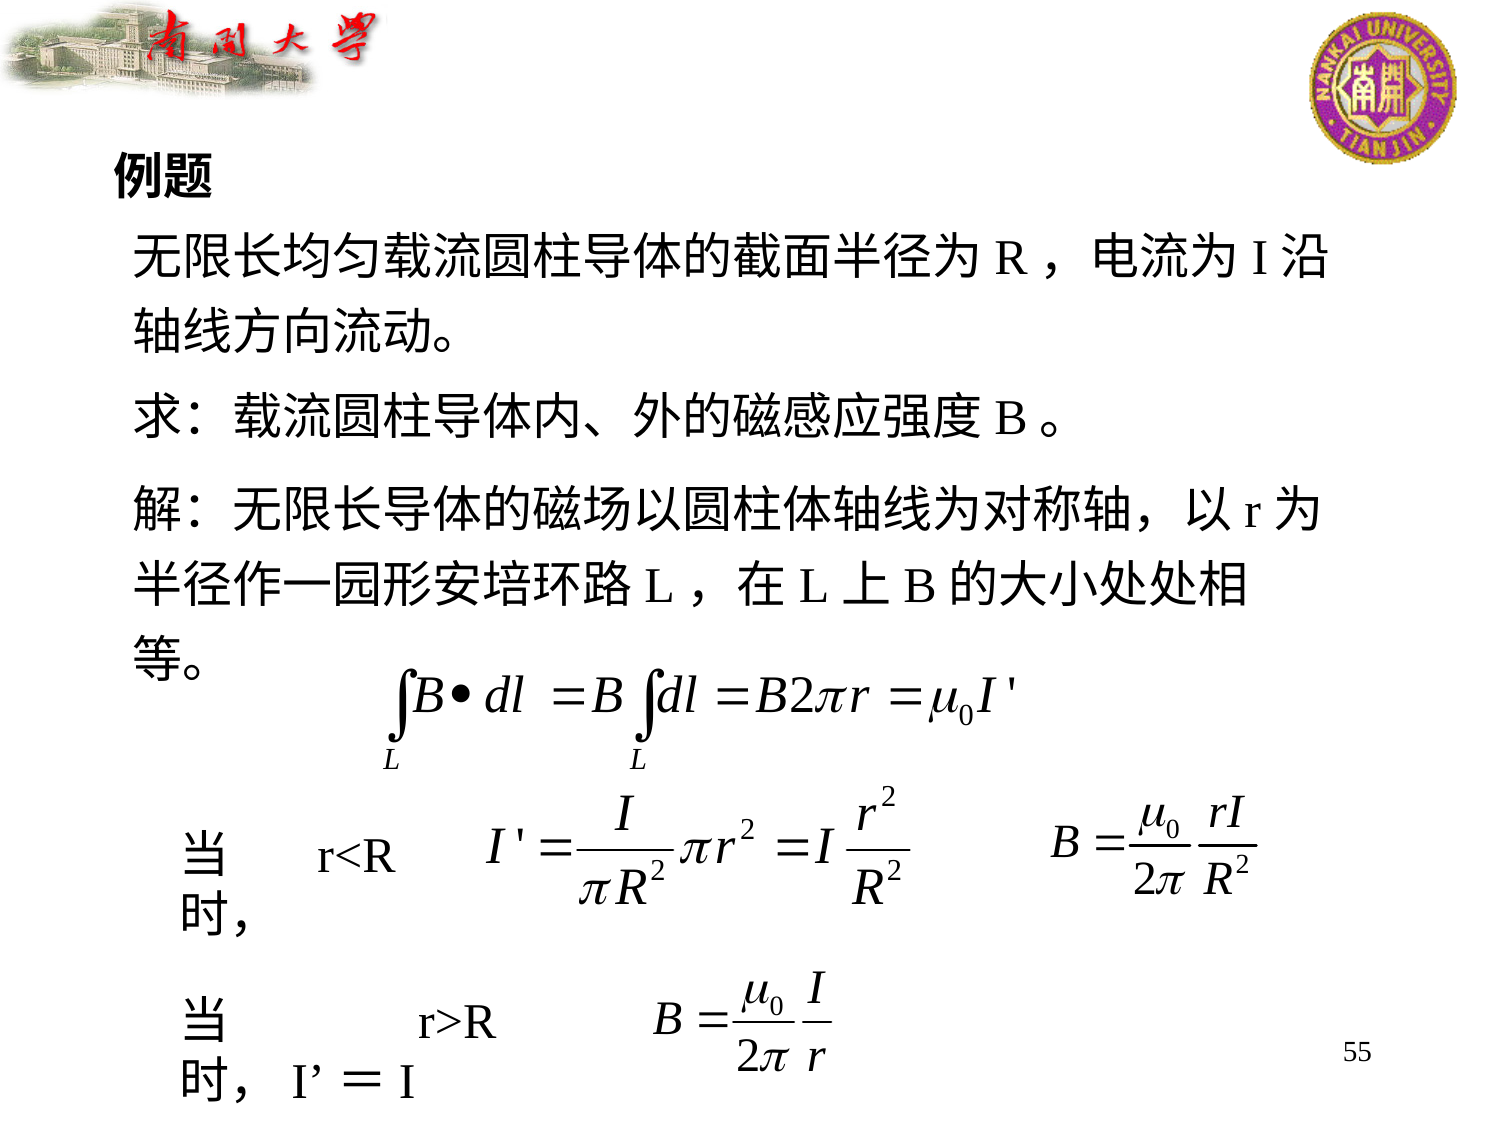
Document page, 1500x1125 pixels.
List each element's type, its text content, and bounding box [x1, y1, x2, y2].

text_box 当r>R时，I’＝I [164, 981, 524, 1056]
text_box 例题 [98, 109, 228, 212]
text_box 当r<R时， [164, 815, 423, 890]
picture [371, 650, 1025, 916]
picture [643, 957, 843, 1083]
picture [0, 0, 388, 100]
picture [1262, 0, 1500, 178]
picture [1040, 781, 1267, 906]
text_box 无限长均匀载流圆柱导体的截面半径为R，电流为I沿轴线方向流动。 求：载流圆柱导体内、外的磁感应强度B。 [117, 202, 1388, 1125]
text_box 解：无限长导体的磁场以圆柱体轴线为对称轴，以r为半径作一园形安培环路L，在L上B的大小处处相等。 [117, 454, 1359, 695]
